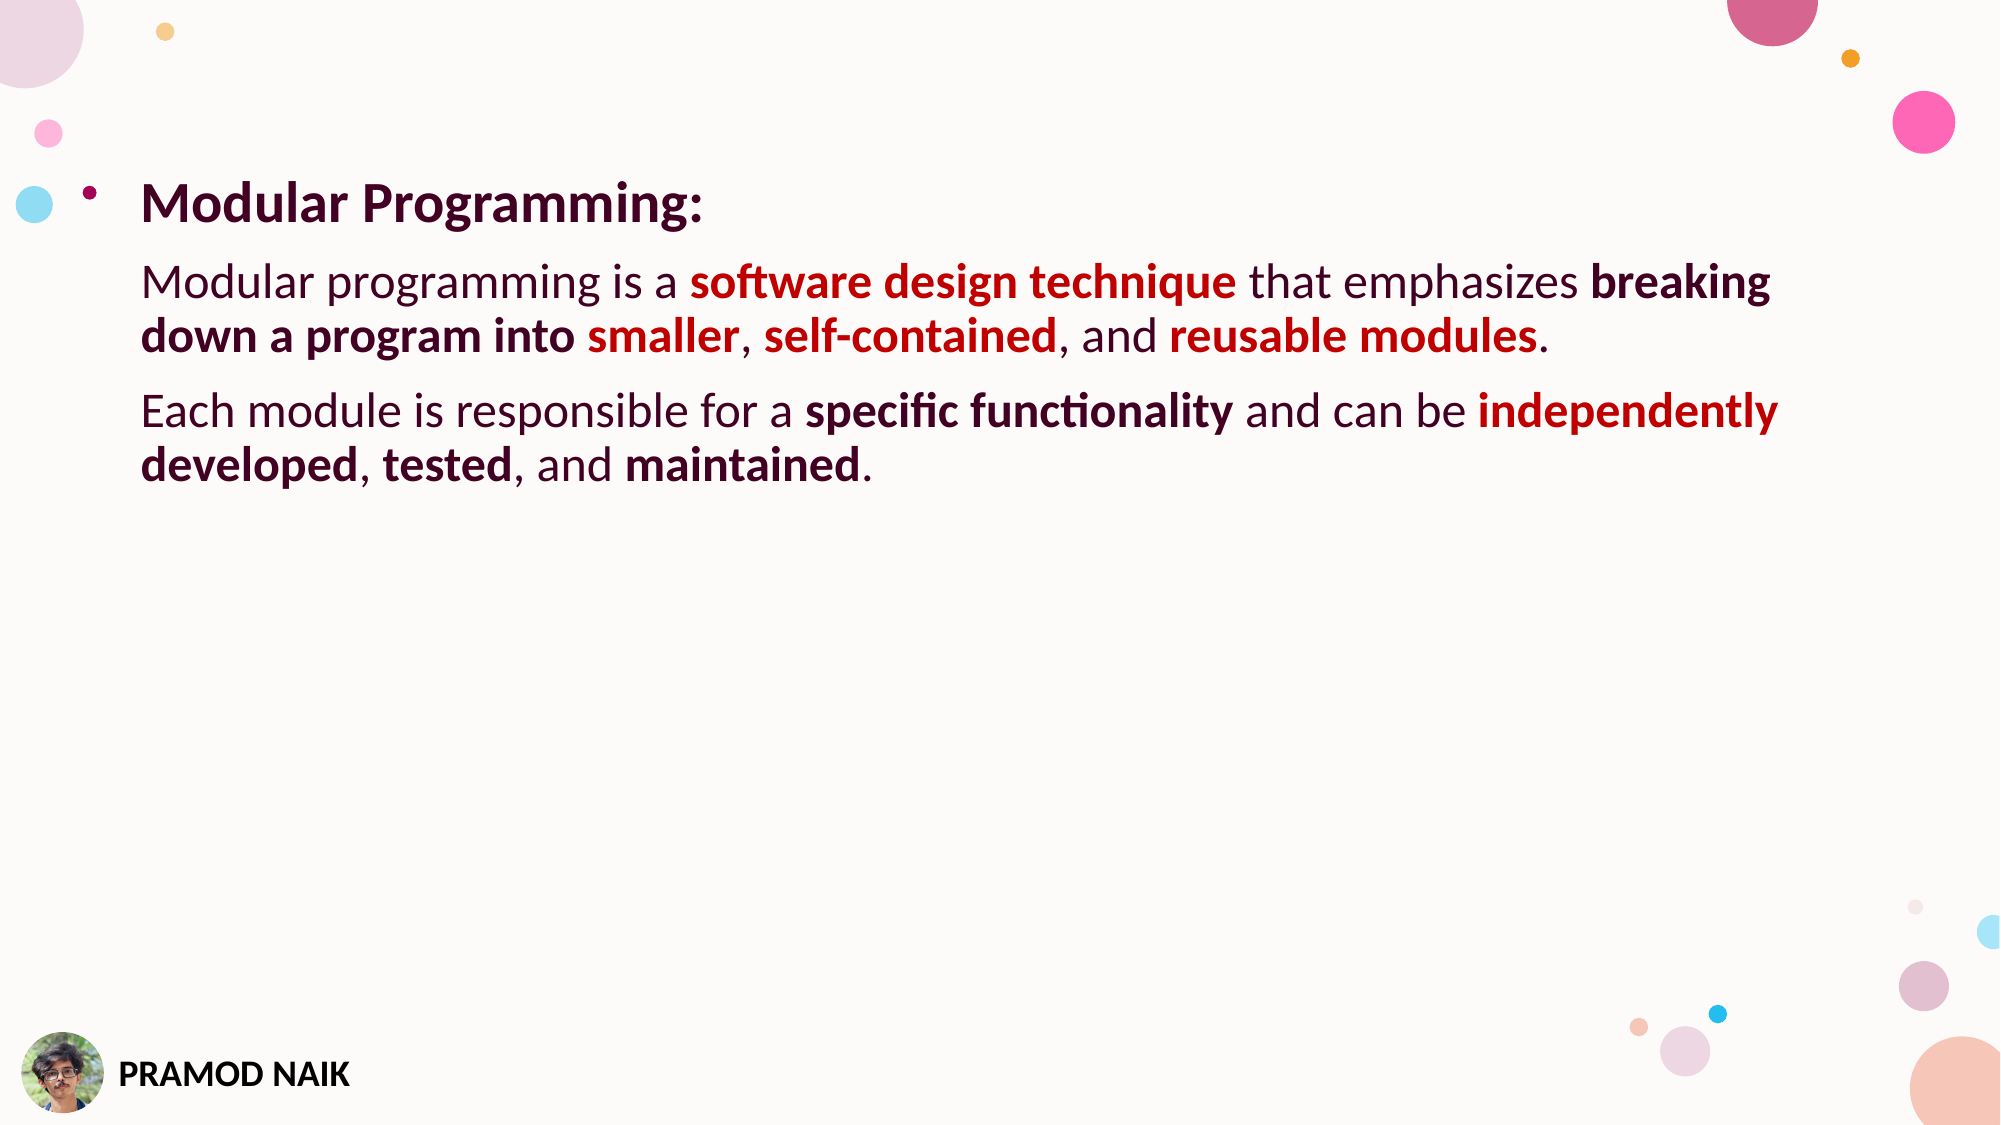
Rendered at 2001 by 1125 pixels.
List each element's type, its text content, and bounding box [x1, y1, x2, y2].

list Modular Programming: Modular programming is a software design technique that emphasizes breaking down a program into smaller, self-contained, and reusable modules. Each module is responsible for a specific functionality and can be independently developed, tested, and maintained. [125, 164, 1875, 806]
picture [21, 1031, 104, 1114]
